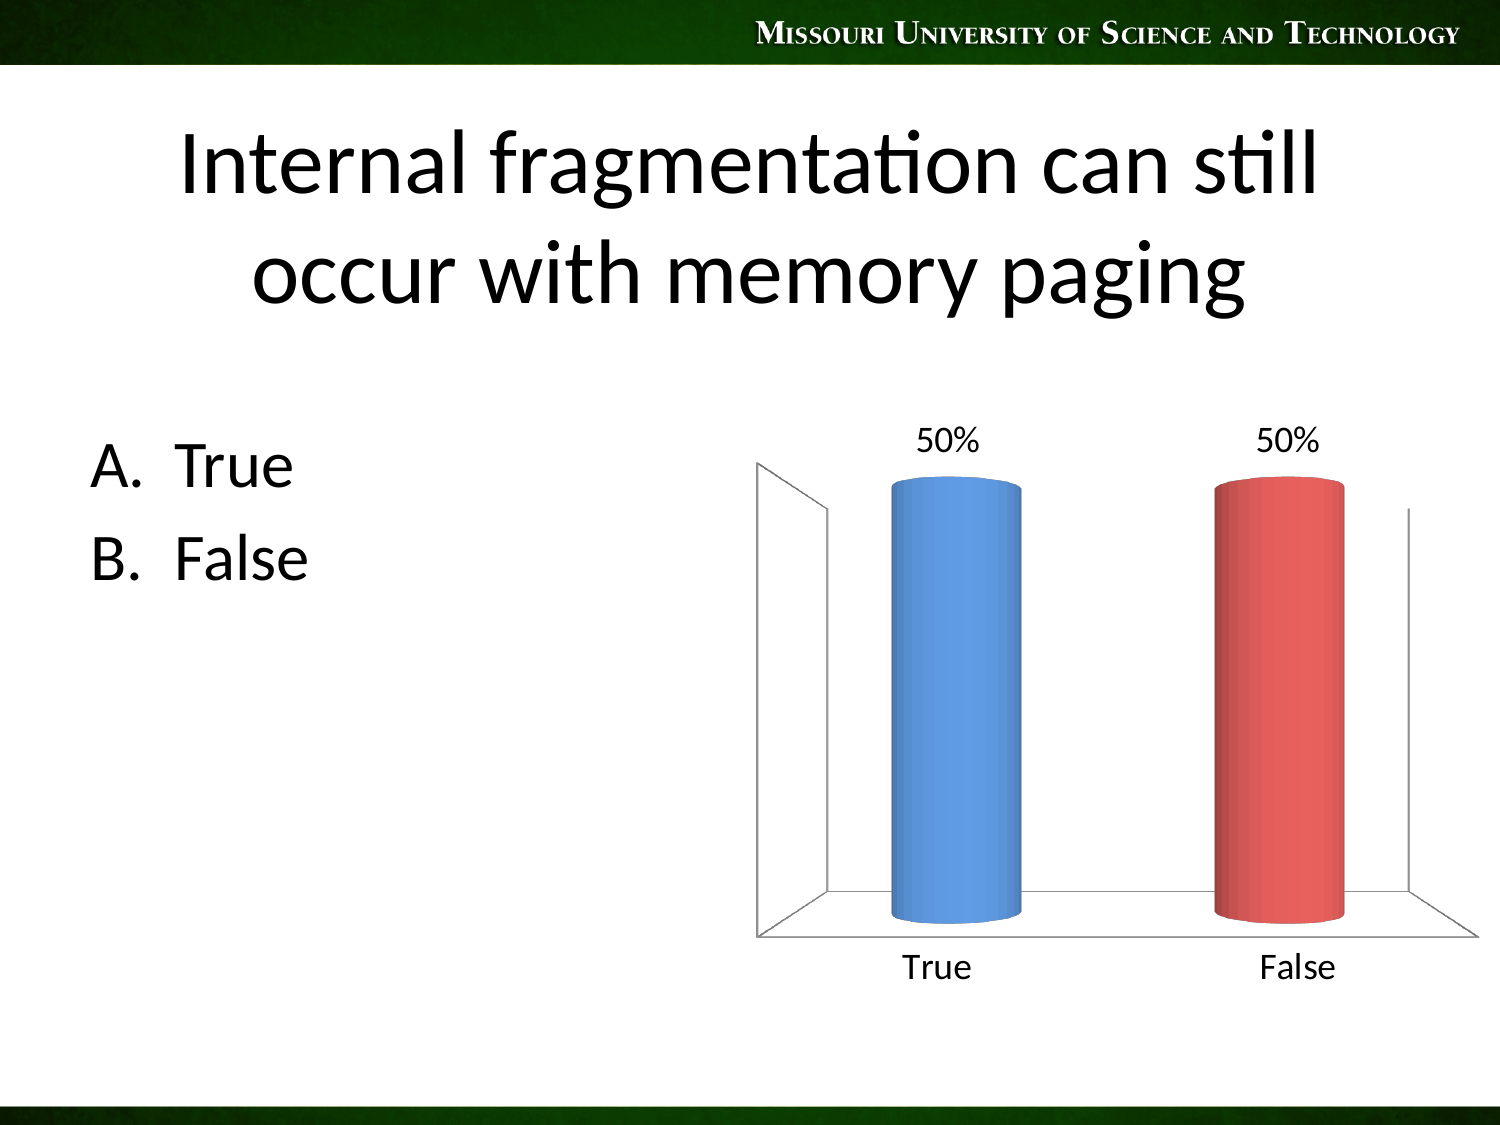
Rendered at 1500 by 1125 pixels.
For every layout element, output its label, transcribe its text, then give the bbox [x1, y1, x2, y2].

chart [739, 412, 1490, 1107]
picture [0, 0, 1500, 1125]
list True False [75, 413, 737, 1045]
title Internal fragmentation can still occur with memory paging [75, 77, 1425, 347]
